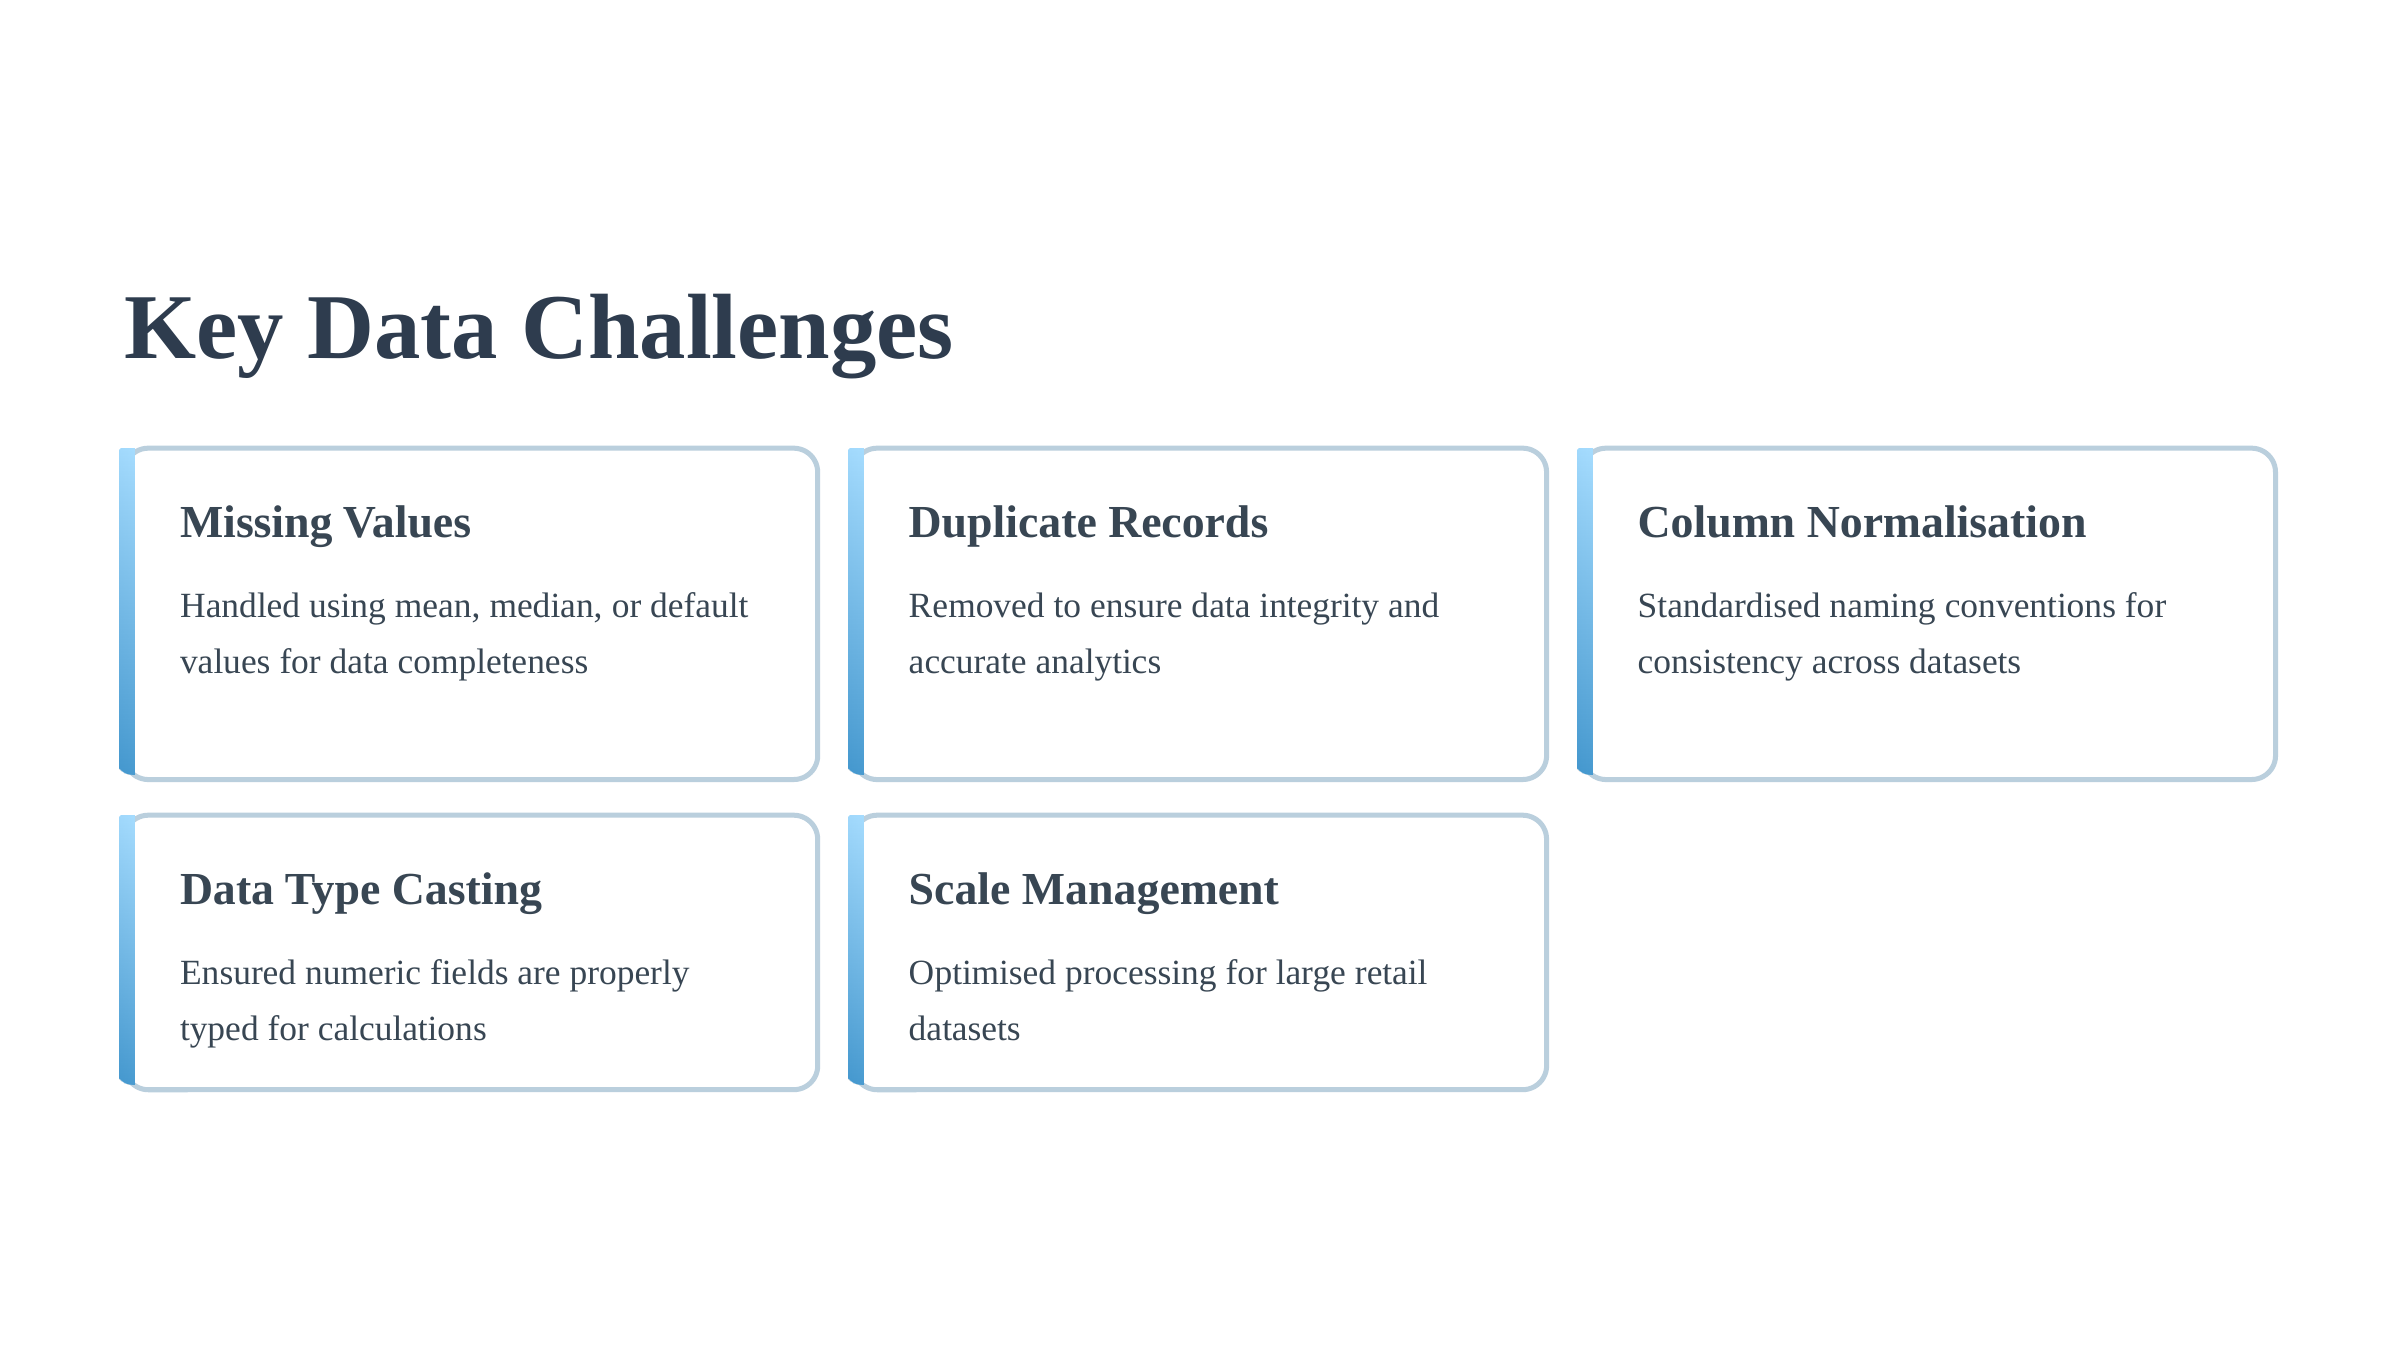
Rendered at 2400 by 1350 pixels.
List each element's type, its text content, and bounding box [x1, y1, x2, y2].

text_box [1598, 448, 2276, 780]
text_box Optimised processing for large retail datasets [908, 935, 1507, 1050]
text_box [869, 815, 1547, 1090]
text_box Ensured numeric fields are properly typed for calculations [179, 935, 778, 1050]
text_box Scale Management [908, 855, 1377, 915]
text_box Column Normalisation [1637, 488, 2106, 548]
picture [119, 815, 140, 1090]
text_box Data Type Casting [179, 855, 648, 915]
text_box Duplicate Records [908, 488, 1377, 548]
text_box Removed to ensure data integrity and accurate analytics [908, 568, 1507, 683]
text_box Handled using mean, median, or default values for data completeness [179, 568, 778, 740]
text_box [869, 448, 1547, 780]
picture [848, 448, 869, 780]
text_box Missing Values [179, 488, 648, 548]
text_box [140, 815, 818, 1090]
picture [1577, 448, 1598, 780]
picture [848, 815, 869, 1090]
text_box Standardised naming conventions for consistency across datasets [1637, 568, 2236, 740]
picture [119, 448, 140, 780]
text_box Key Data Challenges [124, 260, 1060, 378]
text_box [140, 448, 818, 780]
